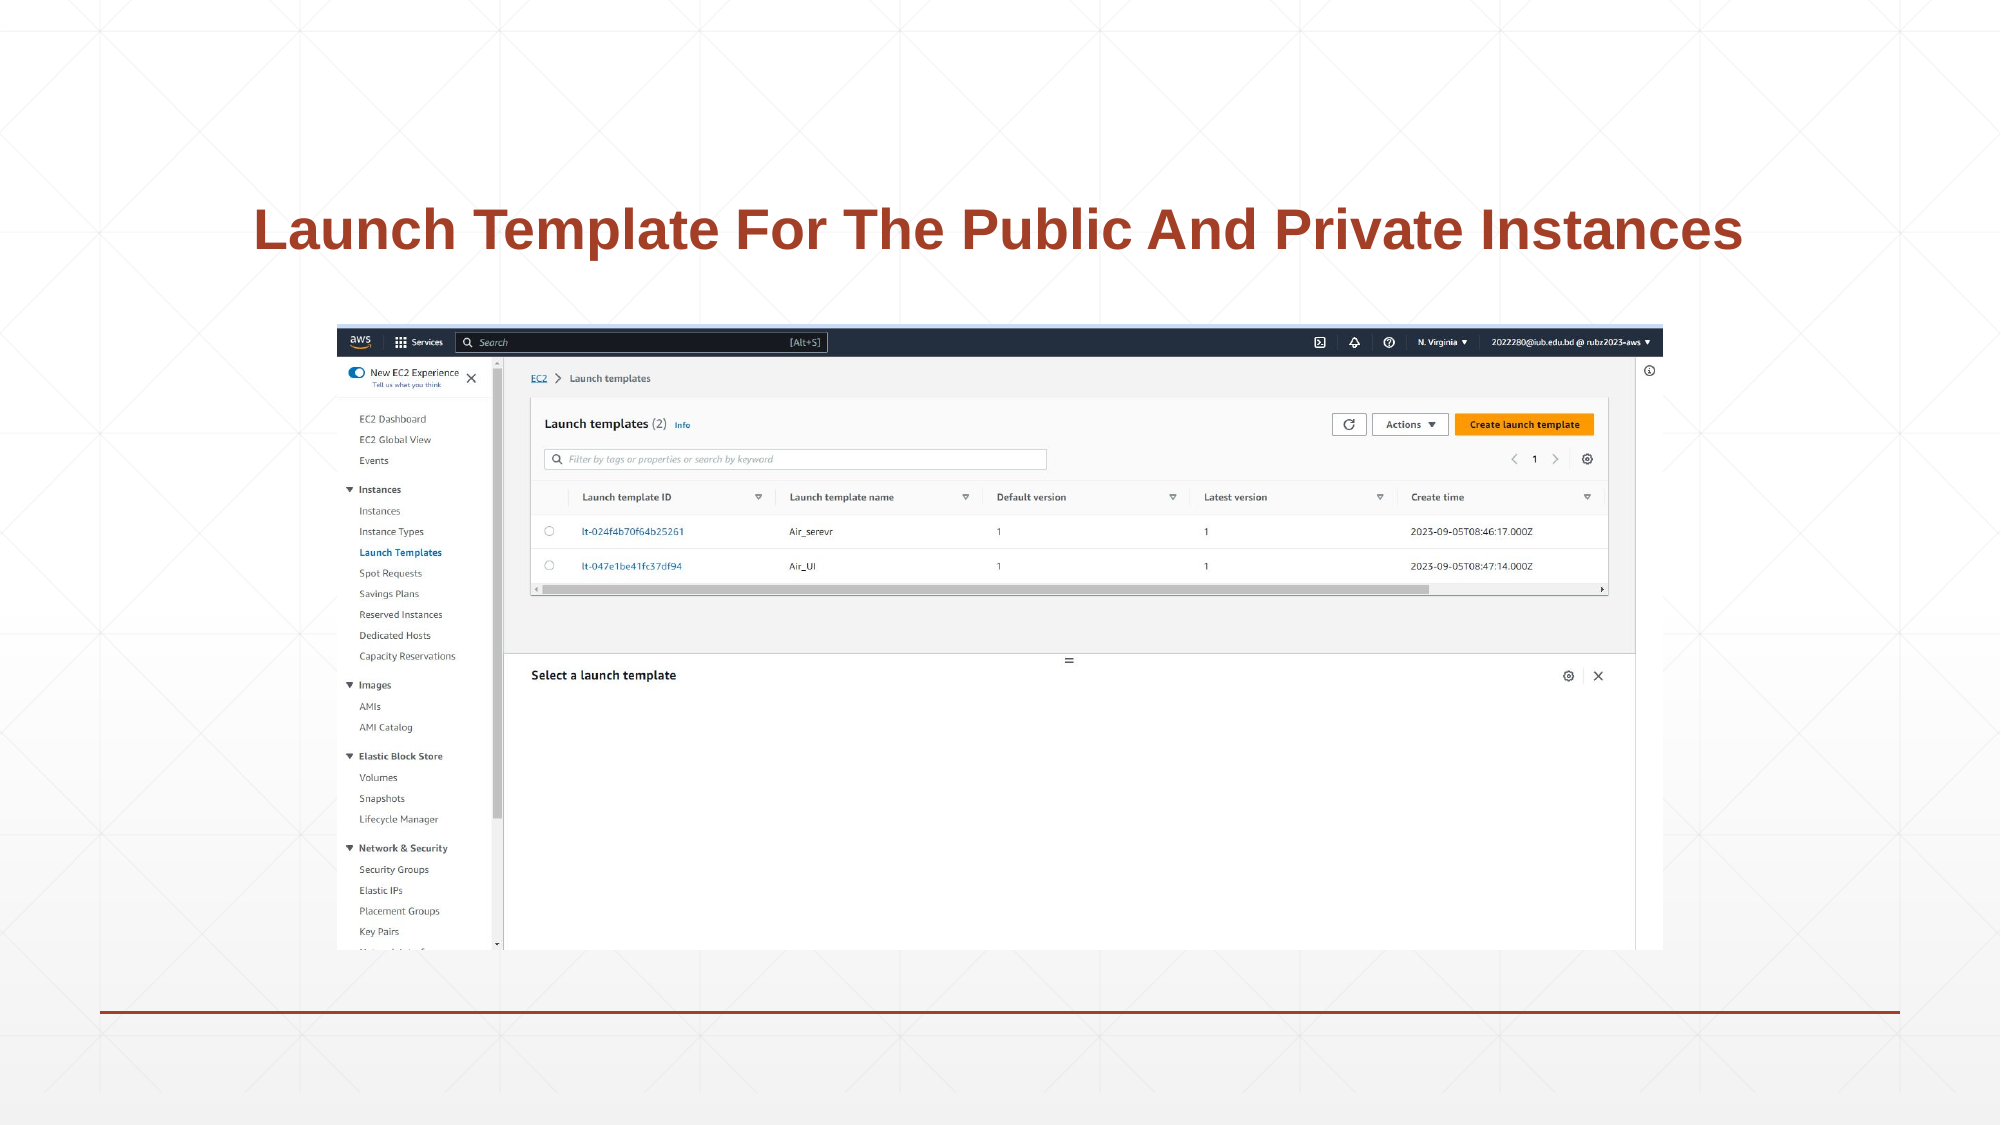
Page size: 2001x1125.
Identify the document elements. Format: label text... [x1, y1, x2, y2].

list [337, 324, 1663, 950]
title Launch Template For The Public And Private Instances [212, 179, 1788, 270]
